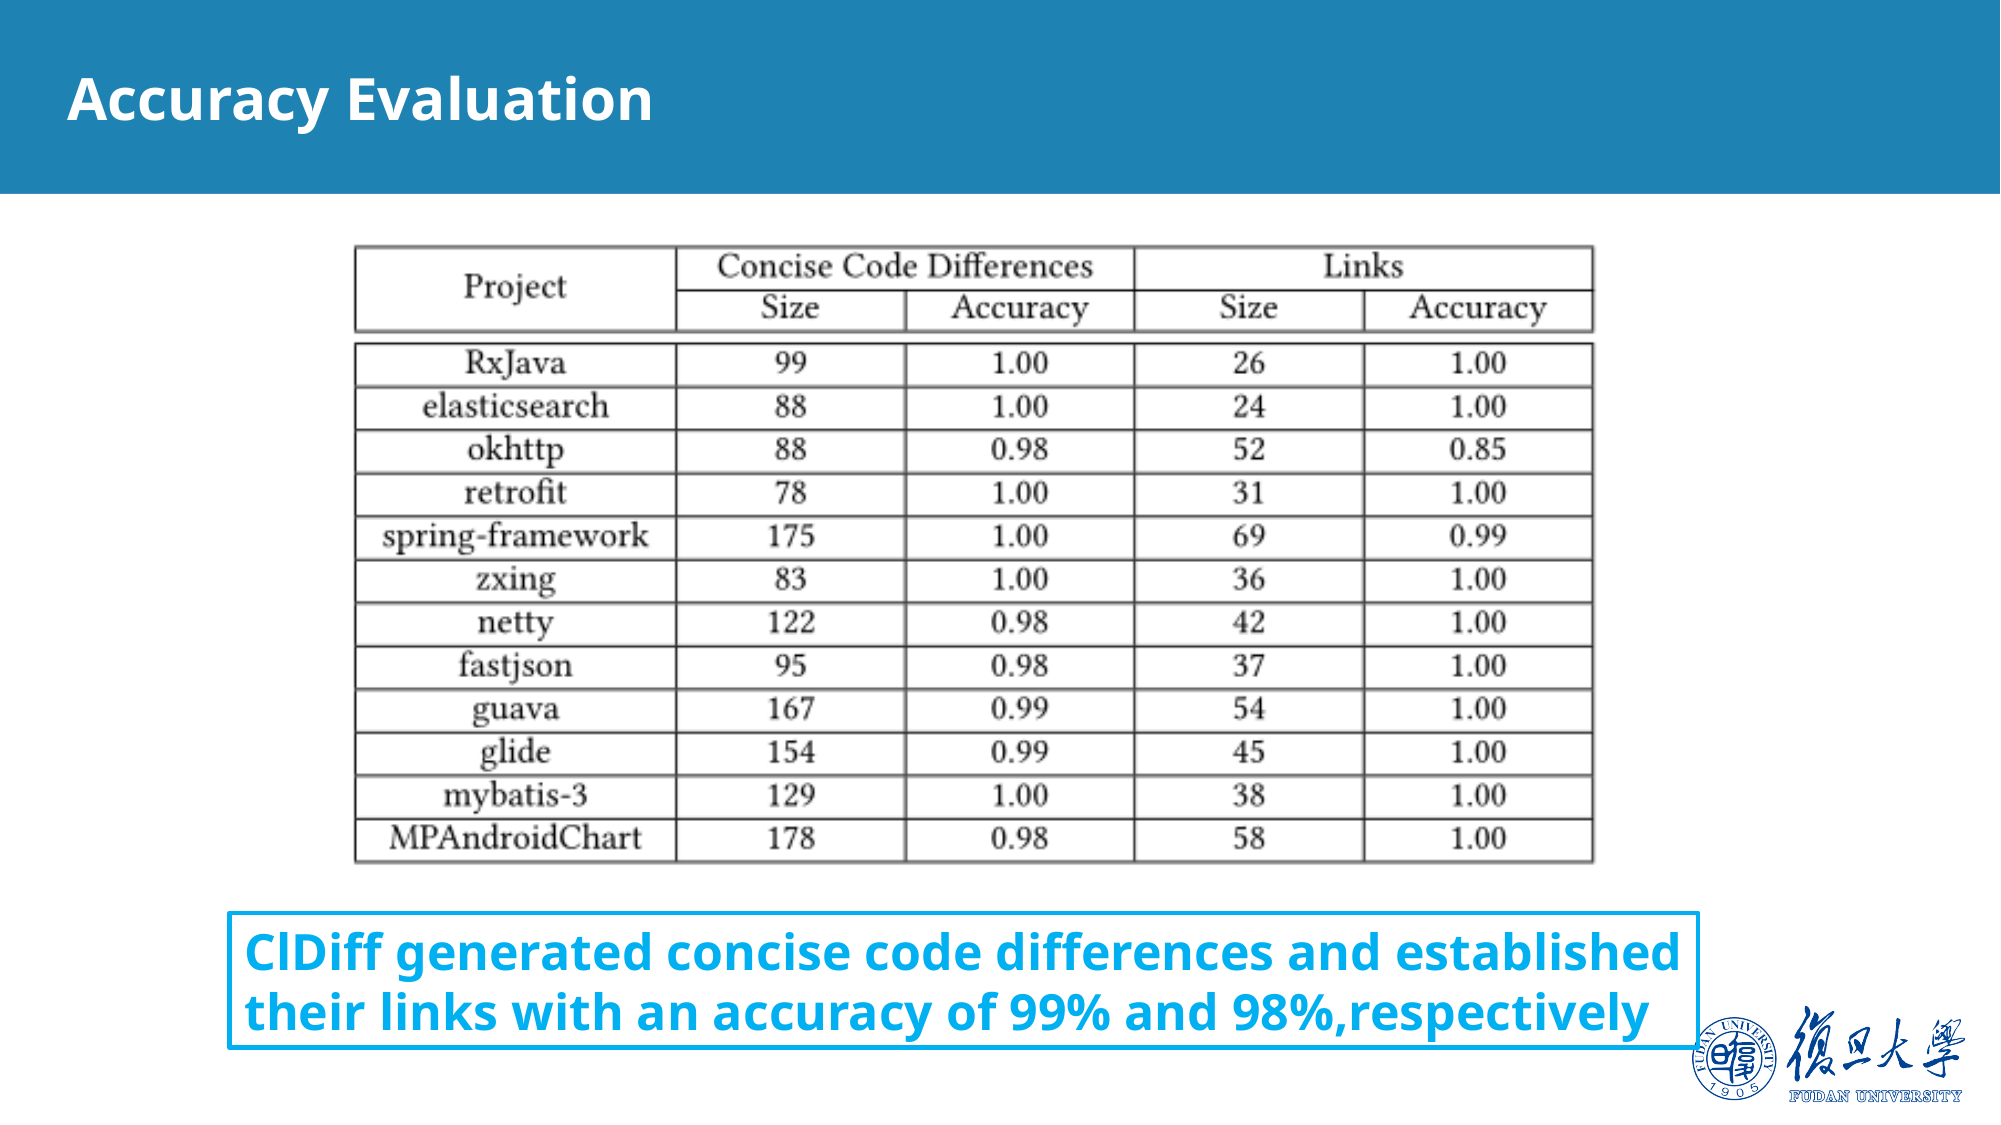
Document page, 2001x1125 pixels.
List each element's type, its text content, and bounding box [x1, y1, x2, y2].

text_box ClDiff generated concise code differences and established their links with an accuracy of 99% and 98%,respectively [229, 912, 1698, 1048]
list Accuracy Evaluation [52, 41, 1962, 162]
picture [1667, 974, 1990, 1125]
picture [315, 238, 1641, 885]
